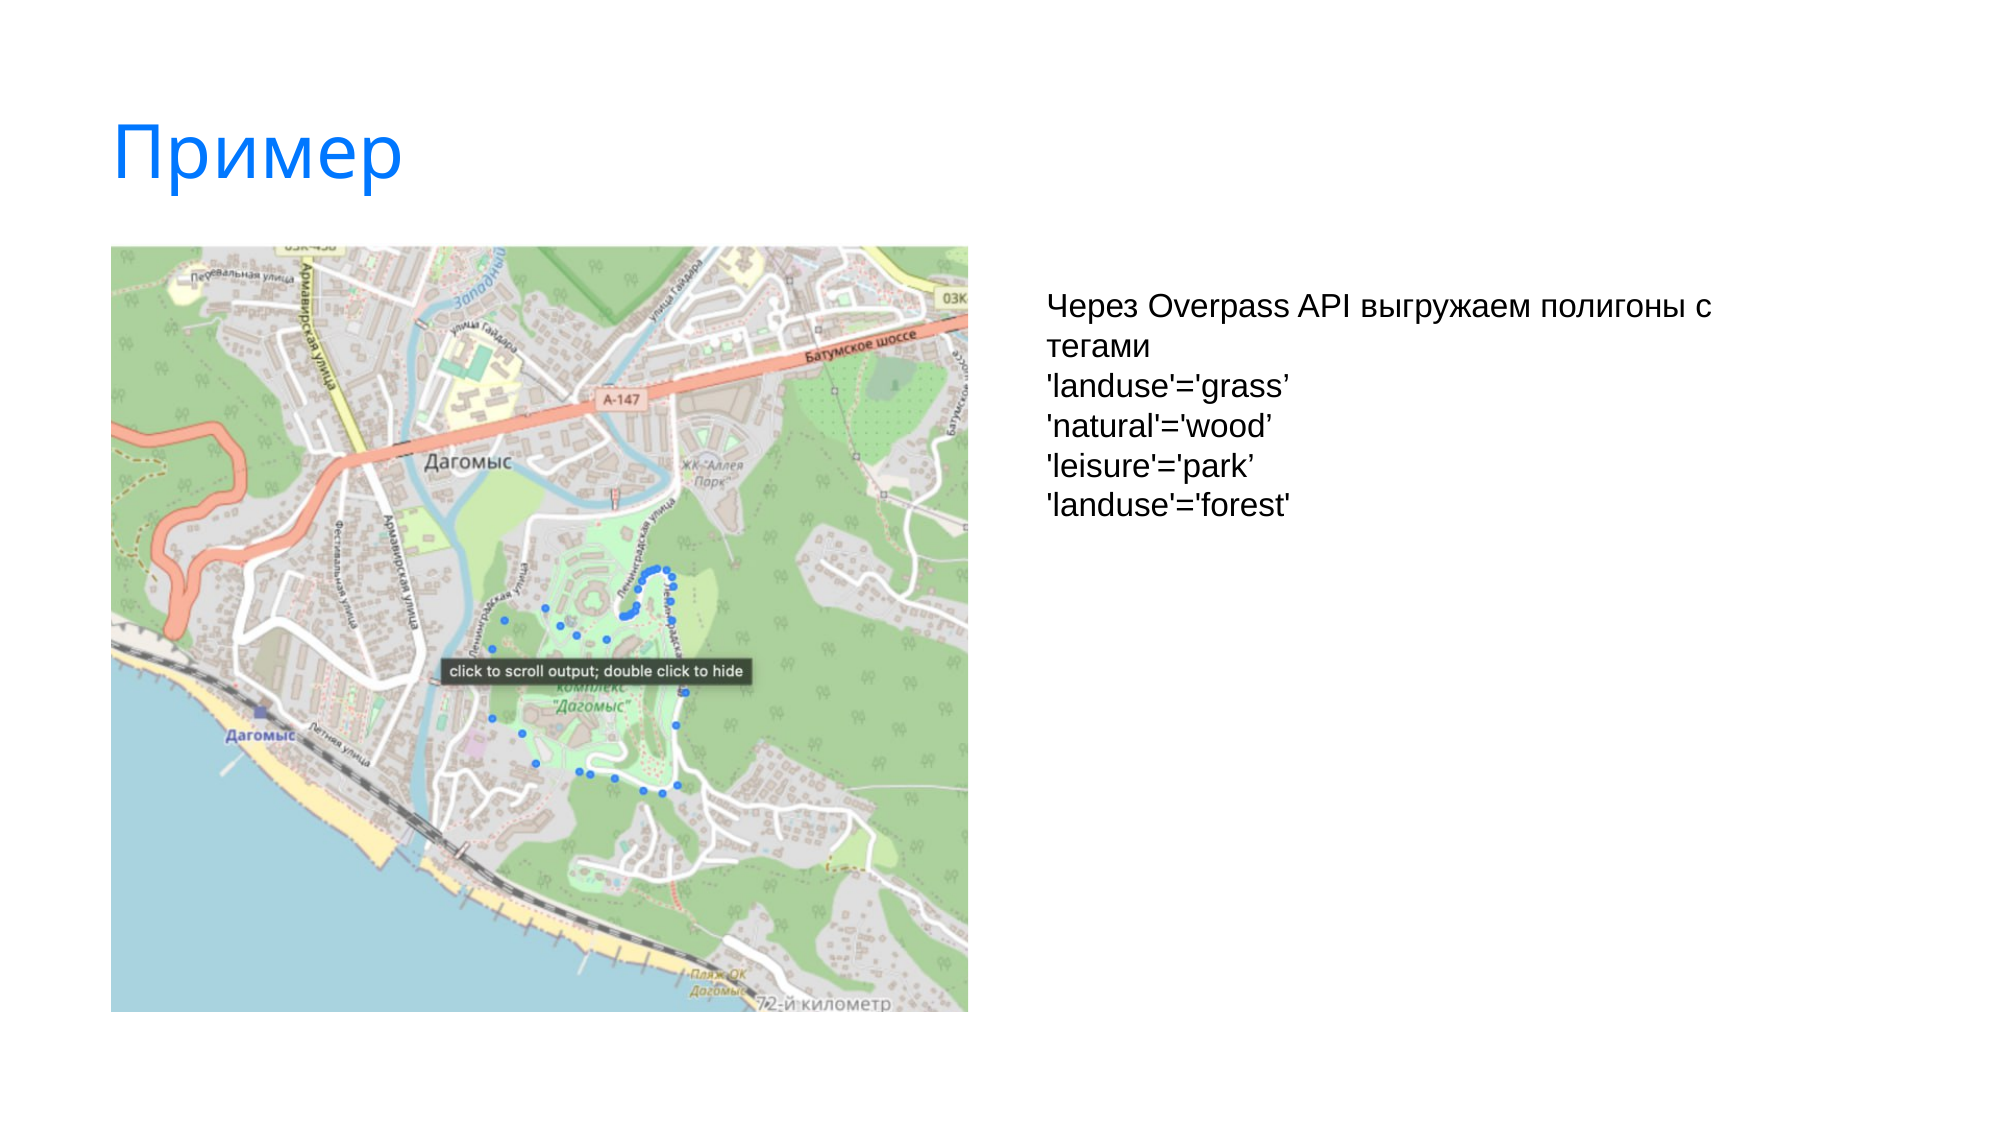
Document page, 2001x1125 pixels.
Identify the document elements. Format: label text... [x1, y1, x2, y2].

text_box Через Overpass API выгружаем полигоны с тегами 'landuse'='grass’ 'natural'='wood’ 'leisure'='park’ 'landuse'='forest' [1031, 276, 1841, 531]
title Пример [111, 113, 876, 241]
picture [110, 242, 969, 1012]
